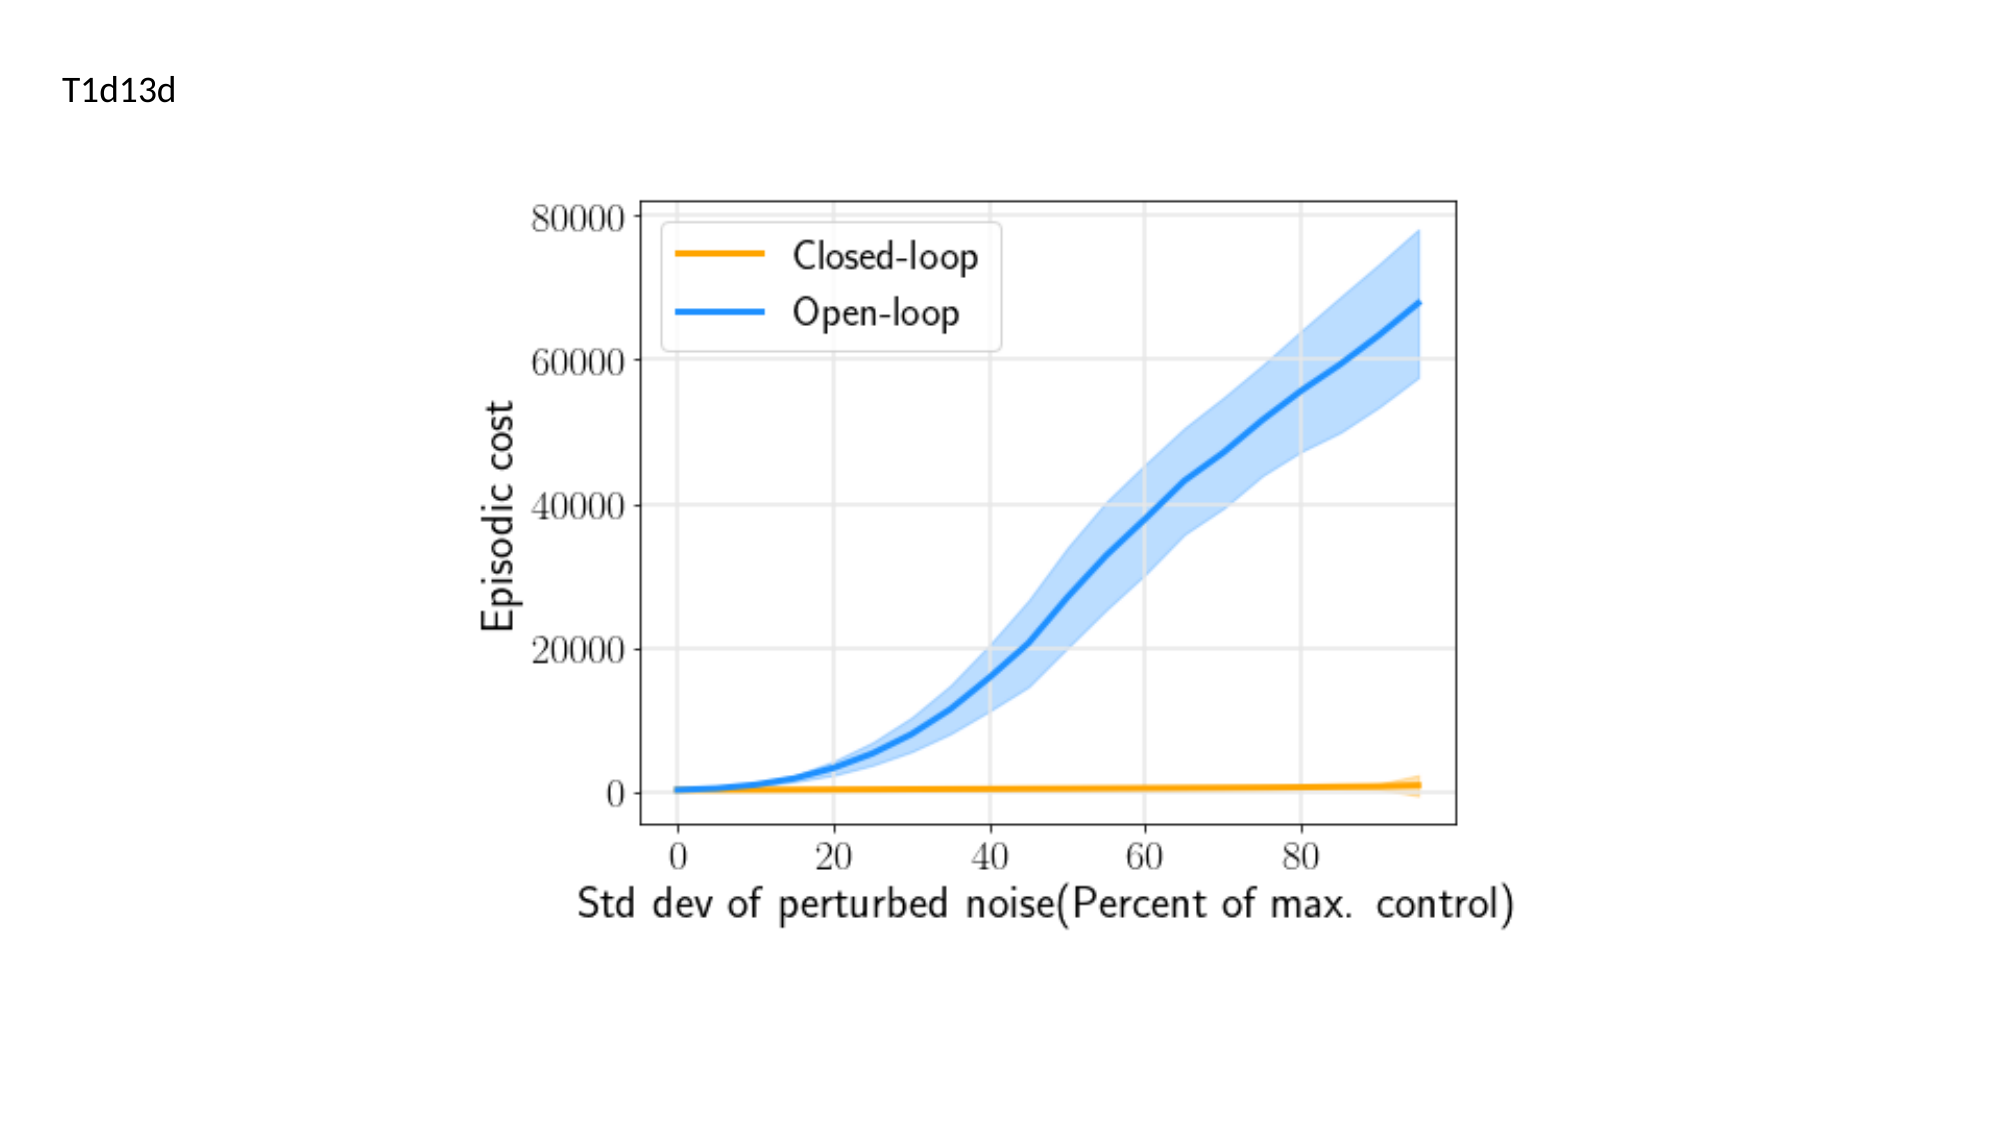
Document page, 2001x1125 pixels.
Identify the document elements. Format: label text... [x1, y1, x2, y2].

picture [467, 180, 1533, 945]
text_box T1d13d [47, 58, 331, 118]
